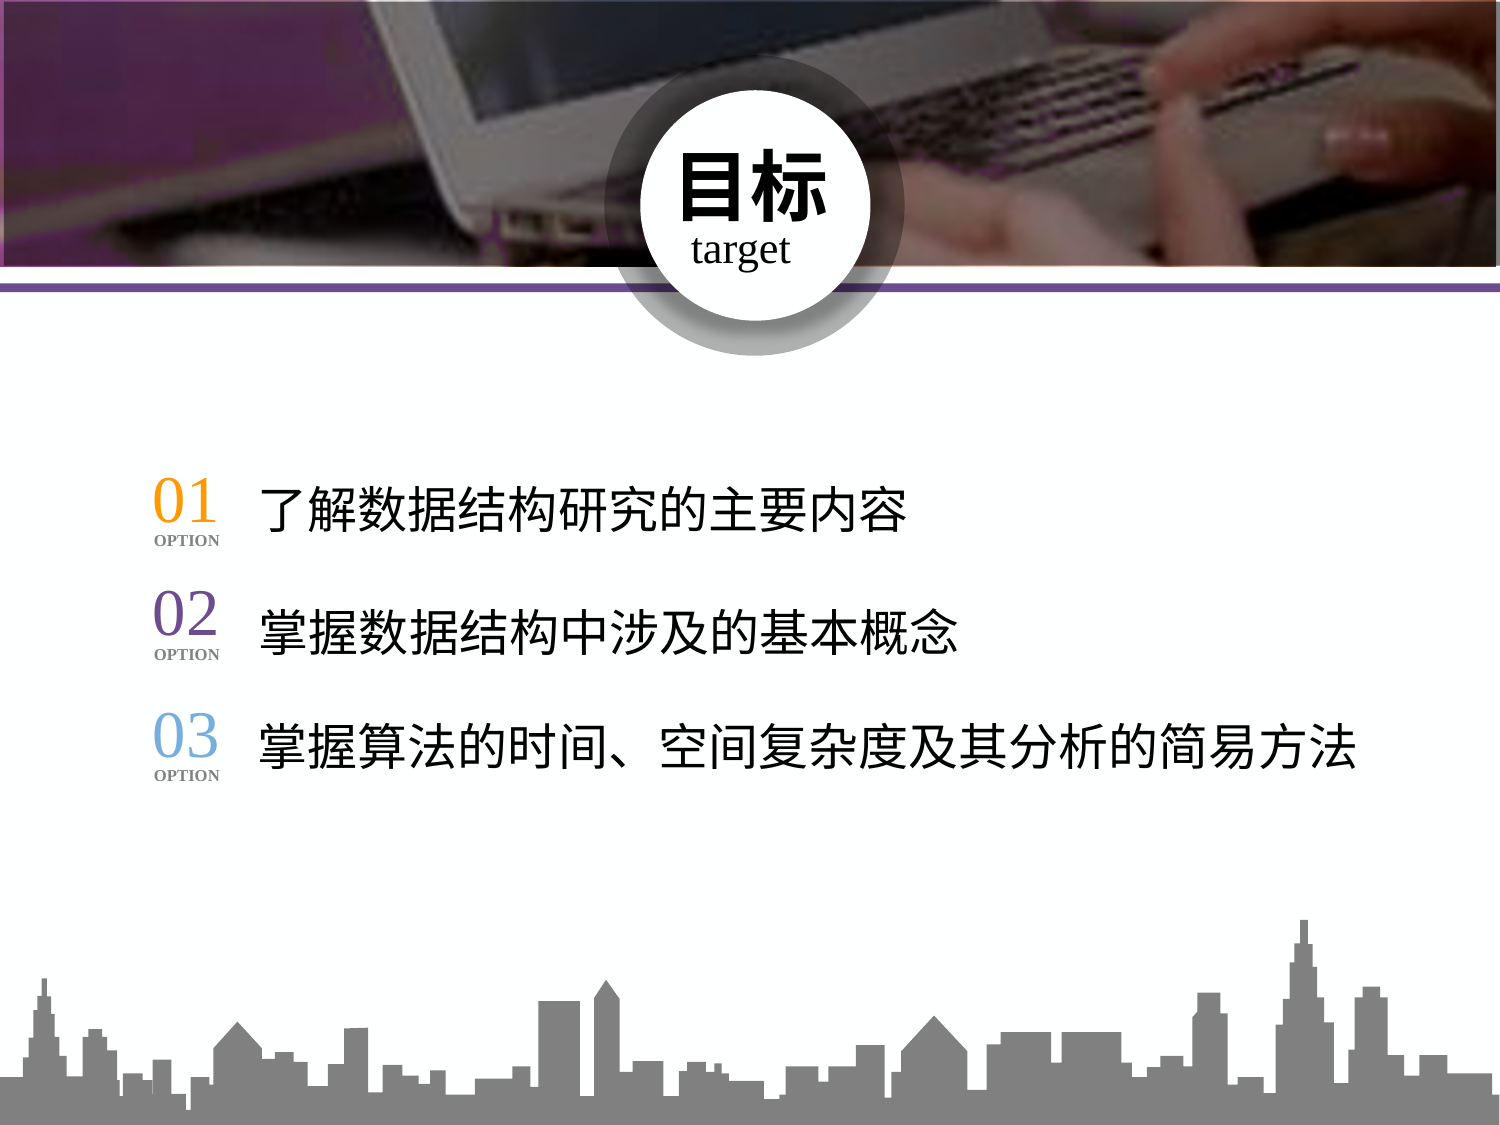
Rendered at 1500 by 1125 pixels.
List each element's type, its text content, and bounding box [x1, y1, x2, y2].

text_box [138, 690, 236, 793]
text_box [604, 54, 905, 356]
text_box 掌握数据结构中涉及的基本概念 [244, 576, 1500, 670]
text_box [138, 454, 236, 558]
text_box 掌握算法的时间、空间复杂度及其分析的简易方法 [243, 690, 1500, 783]
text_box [138, 567, 236, 673]
text_box [0, 283, 599, 293]
text_box [0, 919, 1500, 1125]
picture [0, 0, 1497, 268]
text_box [908, 283, 1500, 293]
text_box 了解数据结构研究的主要内容 [243, 453, 1500, 546]
